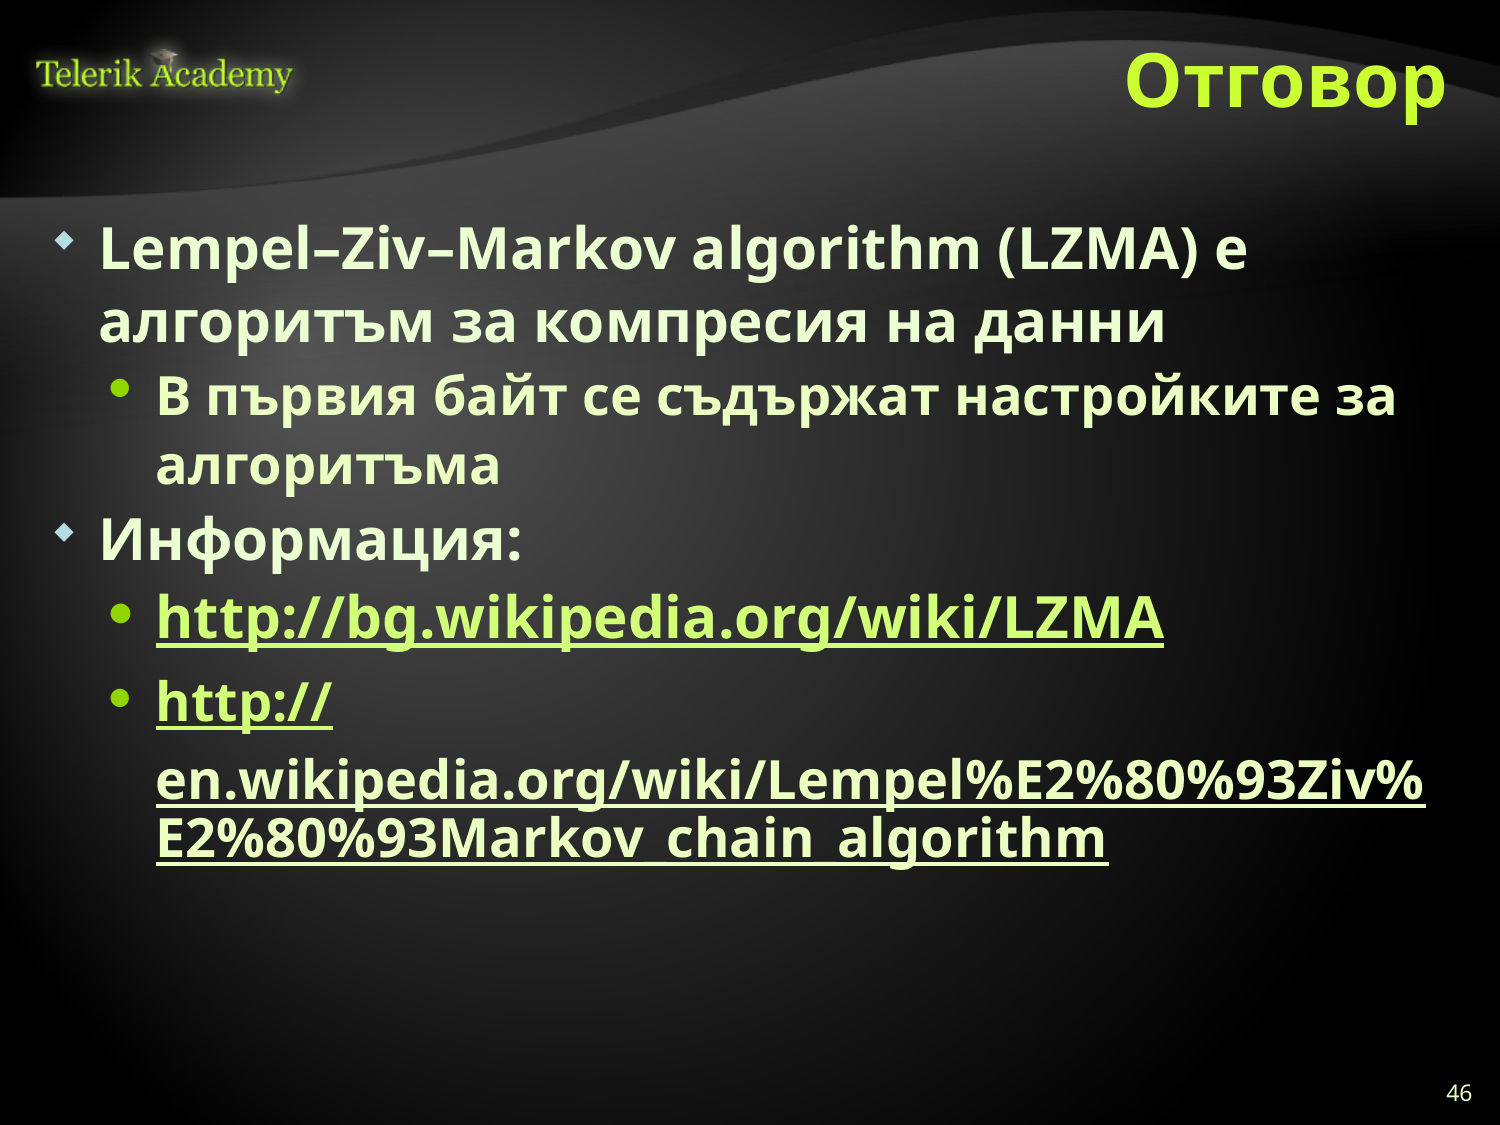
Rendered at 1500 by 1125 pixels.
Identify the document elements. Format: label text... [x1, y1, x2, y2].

slide_number 46 [1412, 1074, 1488, 1113]
list Lempel–Ziv–Markov algorithm (LZMA) е алгоритъм за компресия на данни В първия байт се съдържат настройките за алгоритъма Информация: http://bg.wikipedia.org/wiki/LZMA http://en.wikipedia.org/wiki/Lempel%E2%80%93Ziv%E2%80%93Markov_chain_algorithm [37, 200, 1463, 1088]
picture [0, 0, 1500, 1125]
title Отговор [300, 12, 1463, 150]
